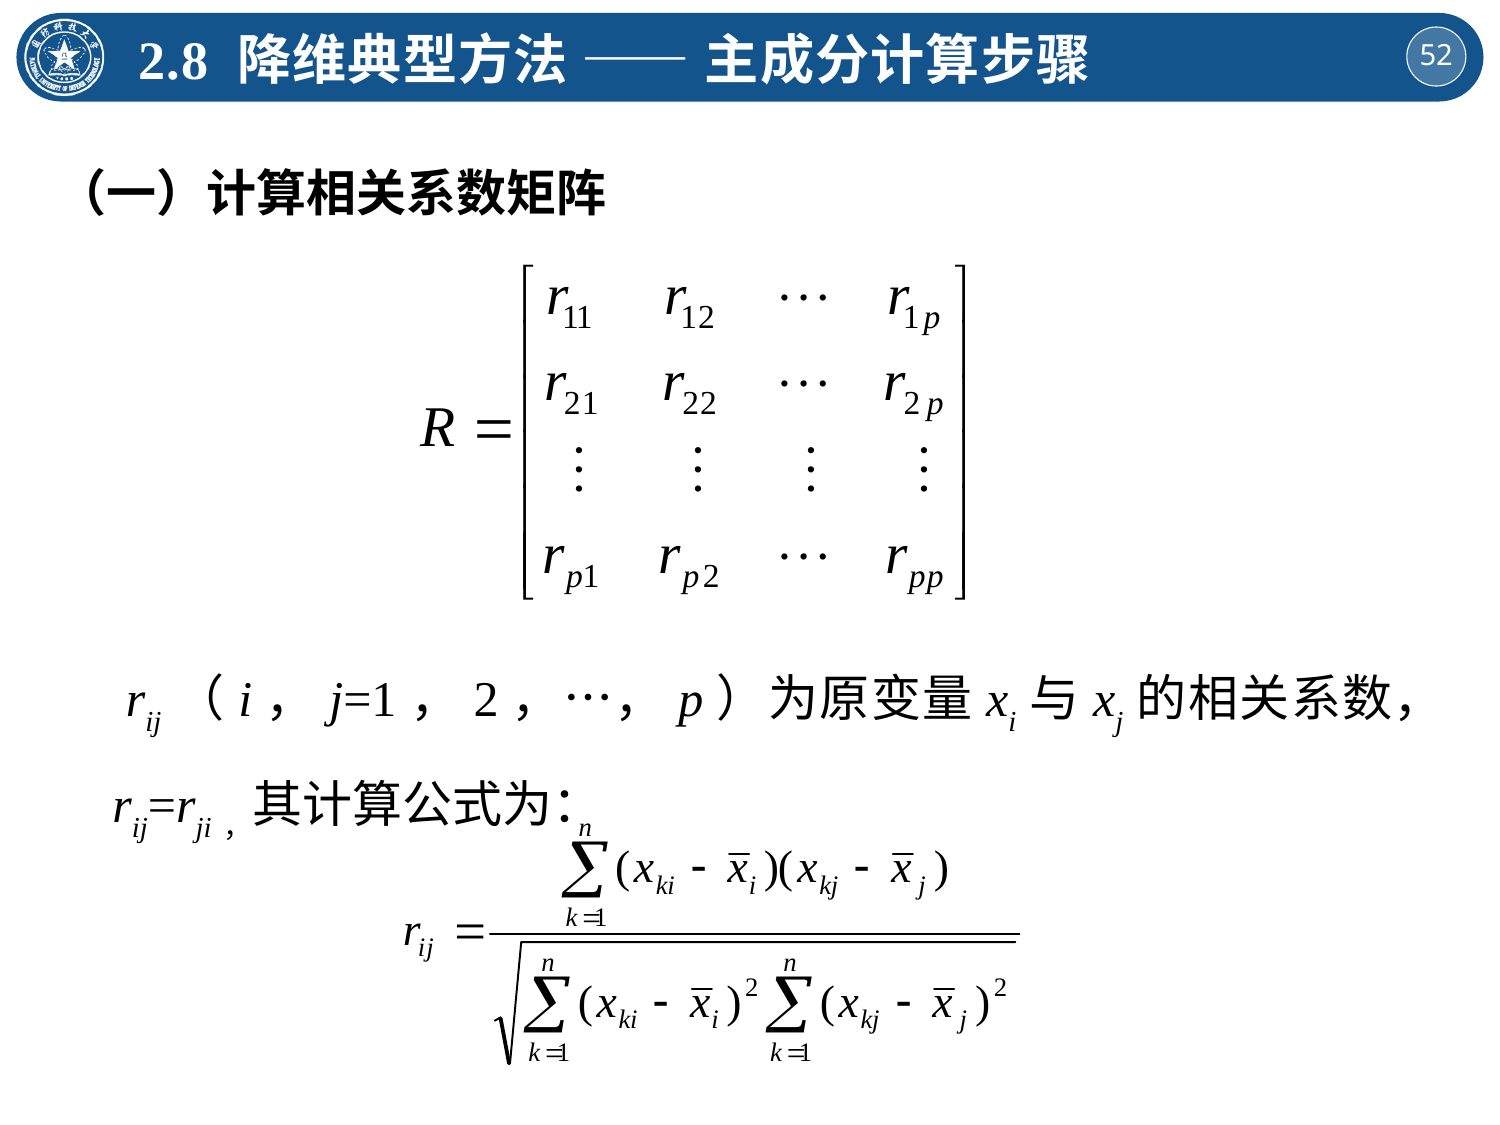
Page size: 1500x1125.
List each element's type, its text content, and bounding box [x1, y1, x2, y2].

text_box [395, 807, 1030, 1076]
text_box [409, 255, 990, 610]
text_box 2.8 降维典型方法 —— 主成分计算步骤 [123, 17, 1337, 98]
picture [16, 9, 111, 104]
text_box （一）计算相关系数矩阵 rij（i，j=1，2，…，p）为原变量xi与xj的相关系数， rij=rji，其计算公式为： [41, 124, 1459, 851]
